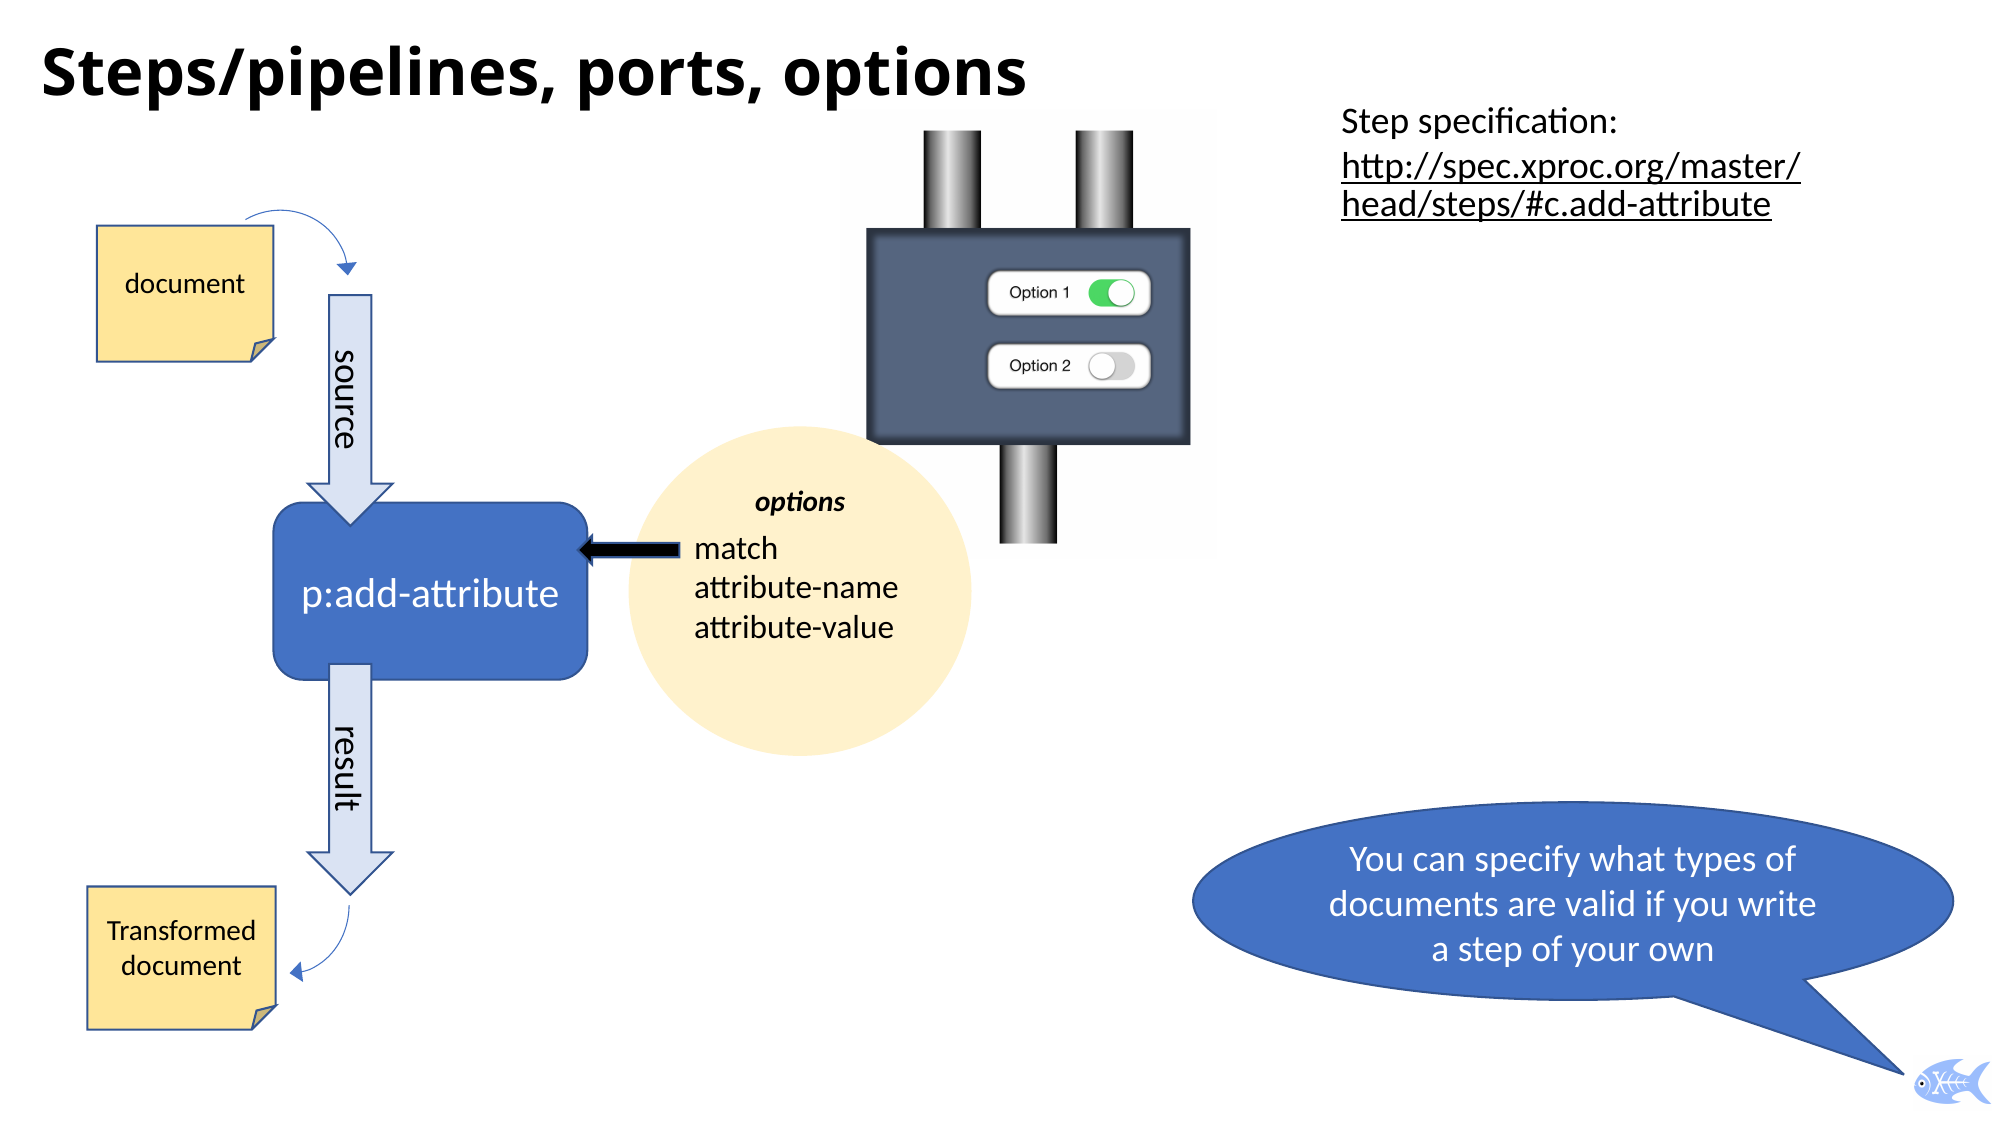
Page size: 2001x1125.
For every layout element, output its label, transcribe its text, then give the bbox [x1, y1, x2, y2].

text_box Transformed document [86, 885, 280, 1031]
text_box You can specify what types of documents are valid if you write a step of your own [1192, 801, 1955, 1076]
picture [1913, 1055, 1992, 1111]
picture [840, 109, 1217, 559]
text_box document [95, 224, 277, 363]
text_box match attribute-name attribute-value [679, 518, 918, 653]
text_box p:add-attribute [272, 501, 589, 681]
text_box [289, 905, 350, 982]
text_box Step specification: http://spec.xproc.org/master/head/steps/#c.add-attribute [1326, 88, 1832, 239]
text_box [245, 209, 357, 276]
text_box [576, 533, 679, 568]
text_box options [627, 559, 973, 757]
text_box result [305, 662, 396, 897]
text_box source [305, 294, 396, 528]
text_box options [635, 425, 840, 541]
title Steps/pipelines, ports, options [26, 16, 1149, 133]
